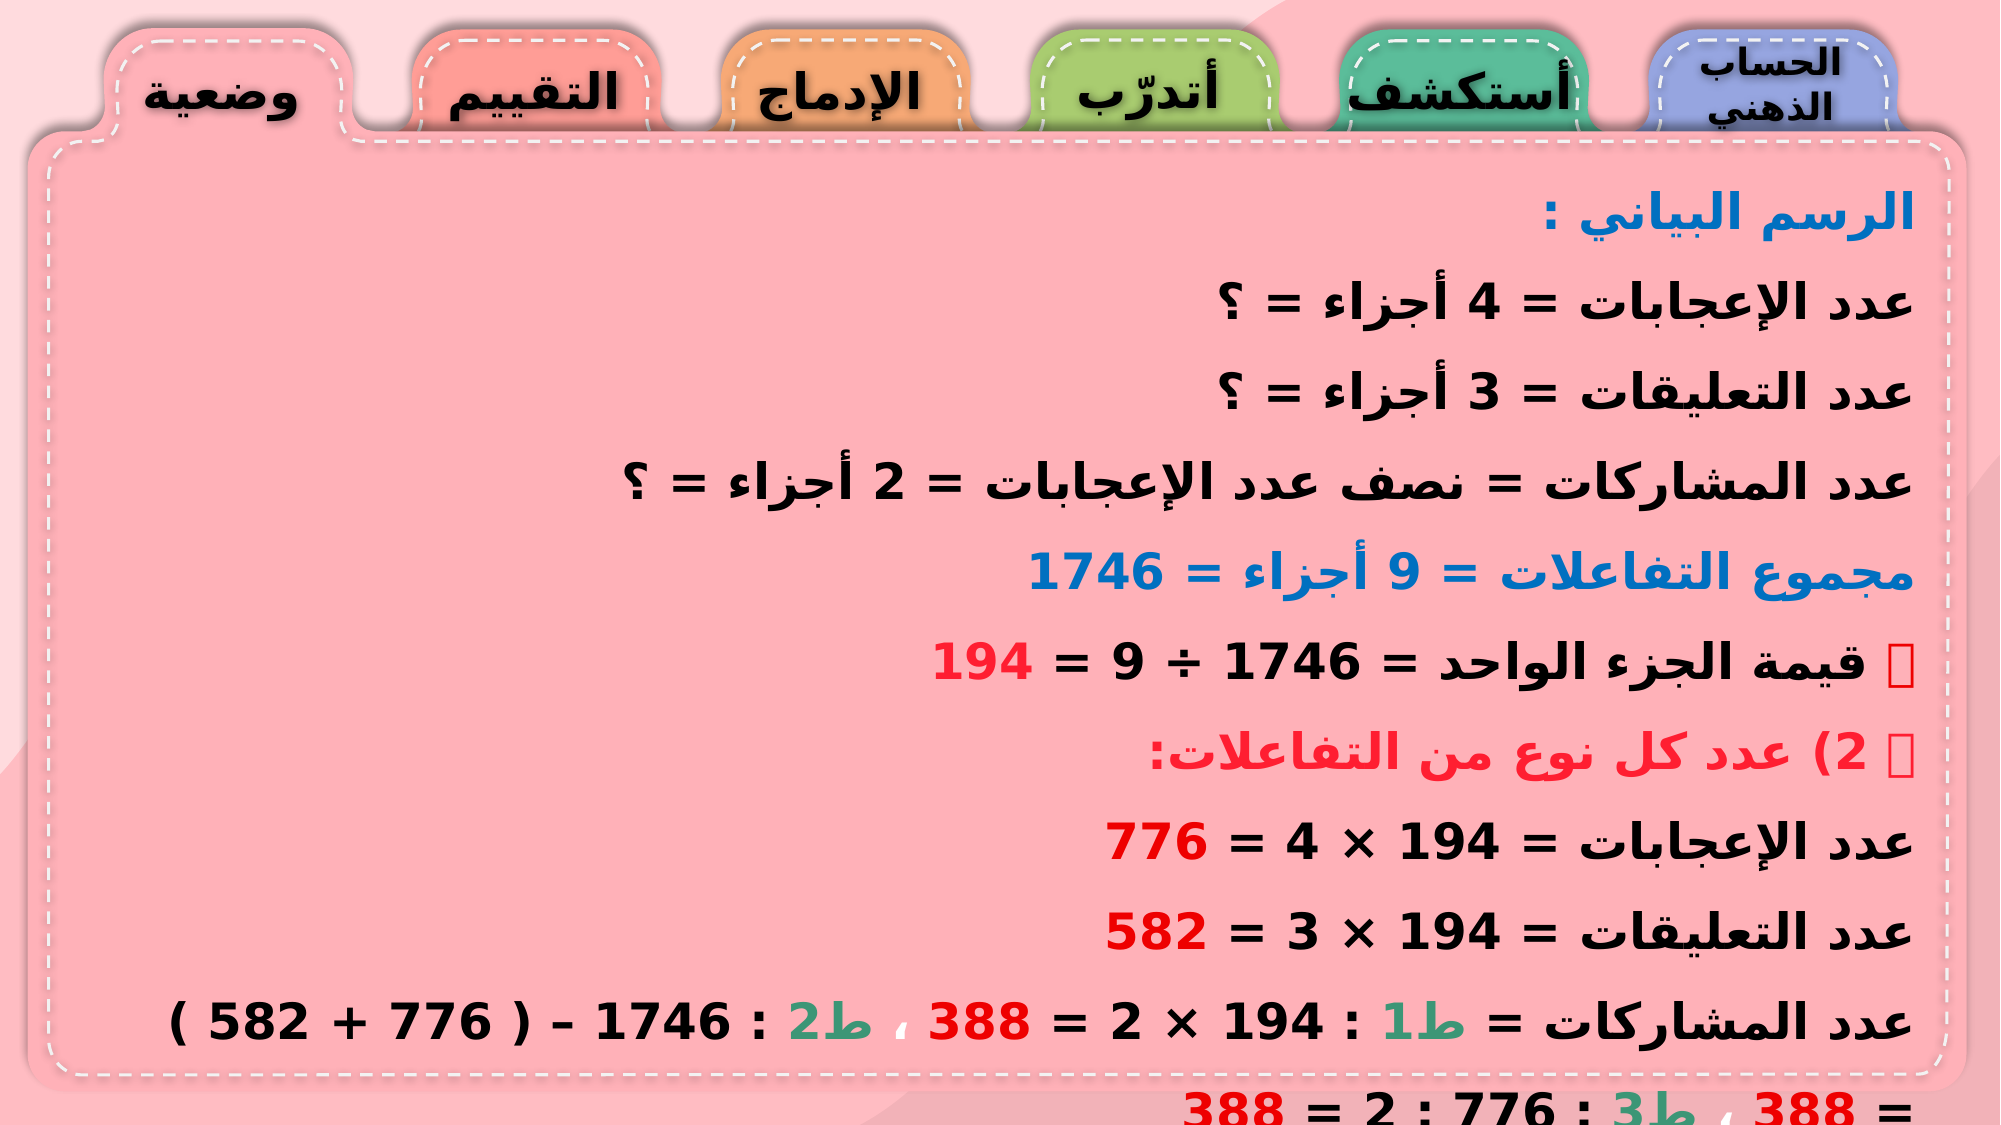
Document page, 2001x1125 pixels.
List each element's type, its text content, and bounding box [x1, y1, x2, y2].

text_box الإدماج [705, 46, 974, 133]
text_box أتدرّب [1014, 45, 1284, 132]
text_box الحساب الذهني [1636, 39, 1905, 126]
text_box وضعية [87, 46, 357, 133]
text_box أستكشف [1325, 46, 1595, 133]
text_box التقييم [399, 46, 669, 133]
text_box الرسم البياني : عدد الإعجابات = 4 أجزاء = ؟ عدد التعليقات = 3 أجزاء = ؟ عدد المشاركات = نصف عدد الإعجابات = 2 أجزاء = ؟ مجموع التفاعلات = 9 أجزاء = 1746 🔸 قيمة الجزء الواحد = 1746 ÷ 9 = 194 🟩 2) عدد كل نوع من التفاعلات: عدد الإعجابات = 194 × 4 = 776 عدد التعليقات = 194 × 3 = 582 عدد المشاركات = ط1 : 194 × 2 = 388 ، ط2 : 1746 – ( 776 + 582 ) = 388 ، ط3 : 776 : 2 = 388 [128, 142, 1932, 1125]
